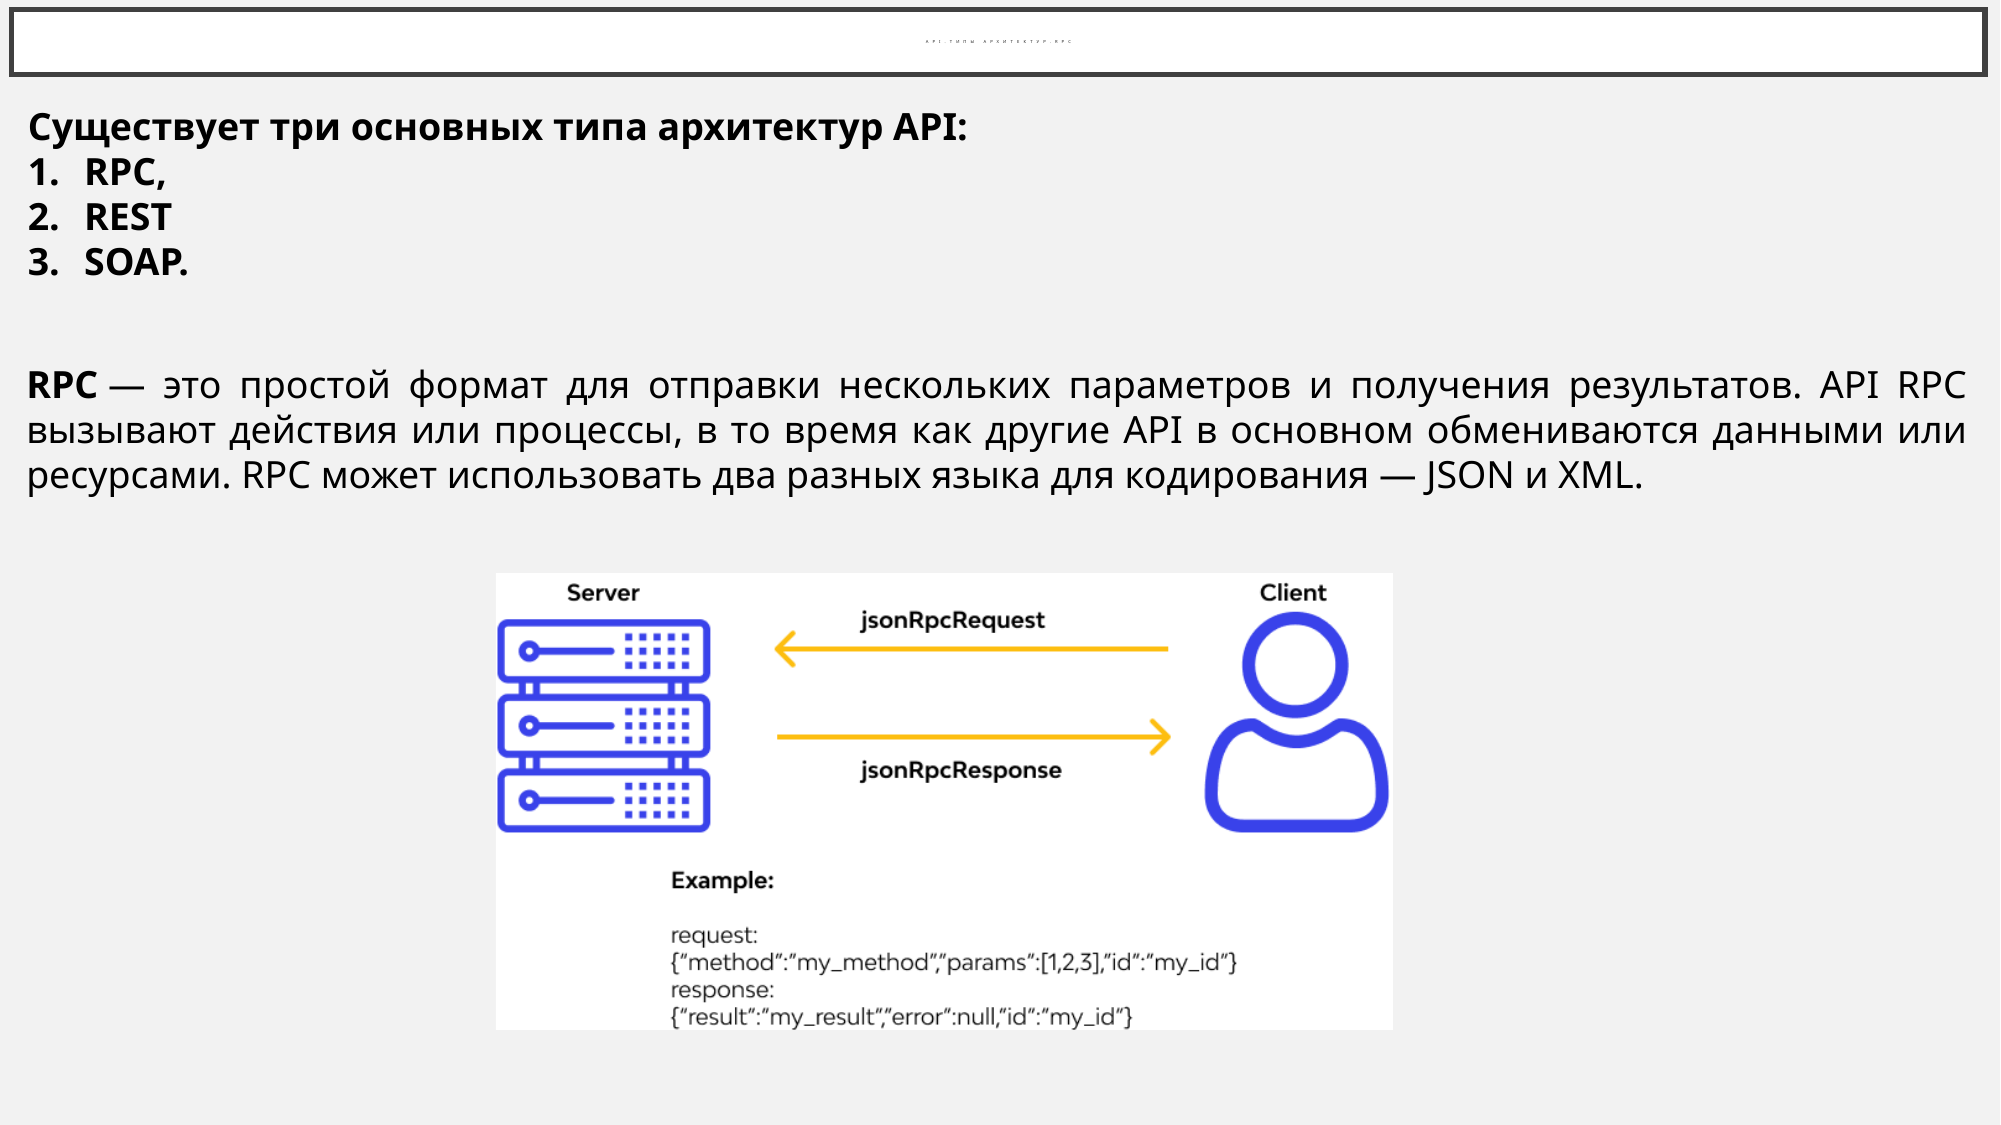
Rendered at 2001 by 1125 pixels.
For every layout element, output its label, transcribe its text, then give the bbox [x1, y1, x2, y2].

text_box Существует три основных типа архитектур API: RPC, REST SOAP. [13, 95, 1987, 290]
title API.Типы архитектур.RPC [9, 7, 1988, 77]
text_box RPC ― это простой формат для отправки нескольких параметров и получения результатов. API RPC вызывают действия или процессы, в то время как другие API в основном обмениваются данными или ресурсами. RPC может использовать два разных языка для кодирования ― JSON и XML. [11, 354, 1984, 504]
picture [495, 573, 1393, 1030]
